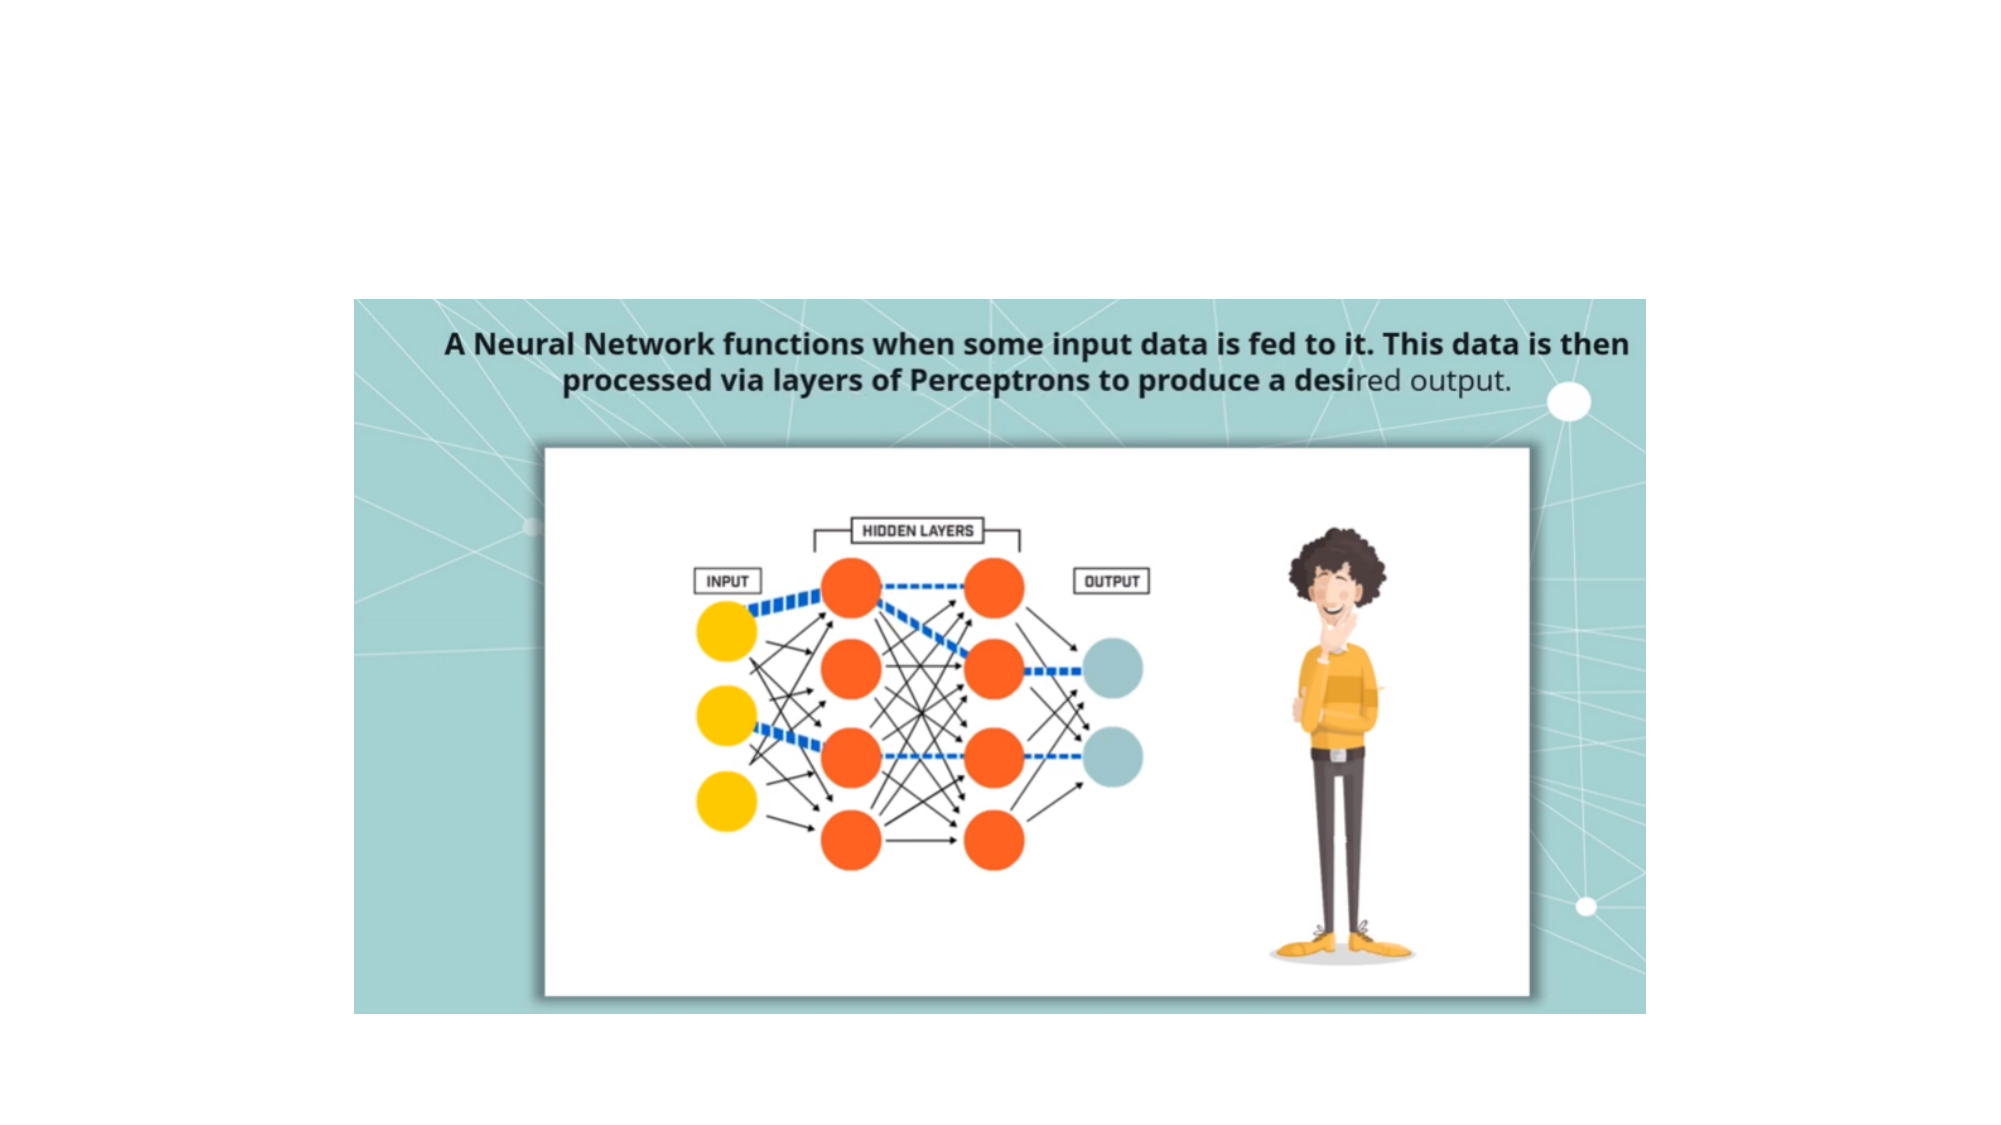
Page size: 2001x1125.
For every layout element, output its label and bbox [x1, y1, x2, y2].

list [354, 299, 1646, 1014]
